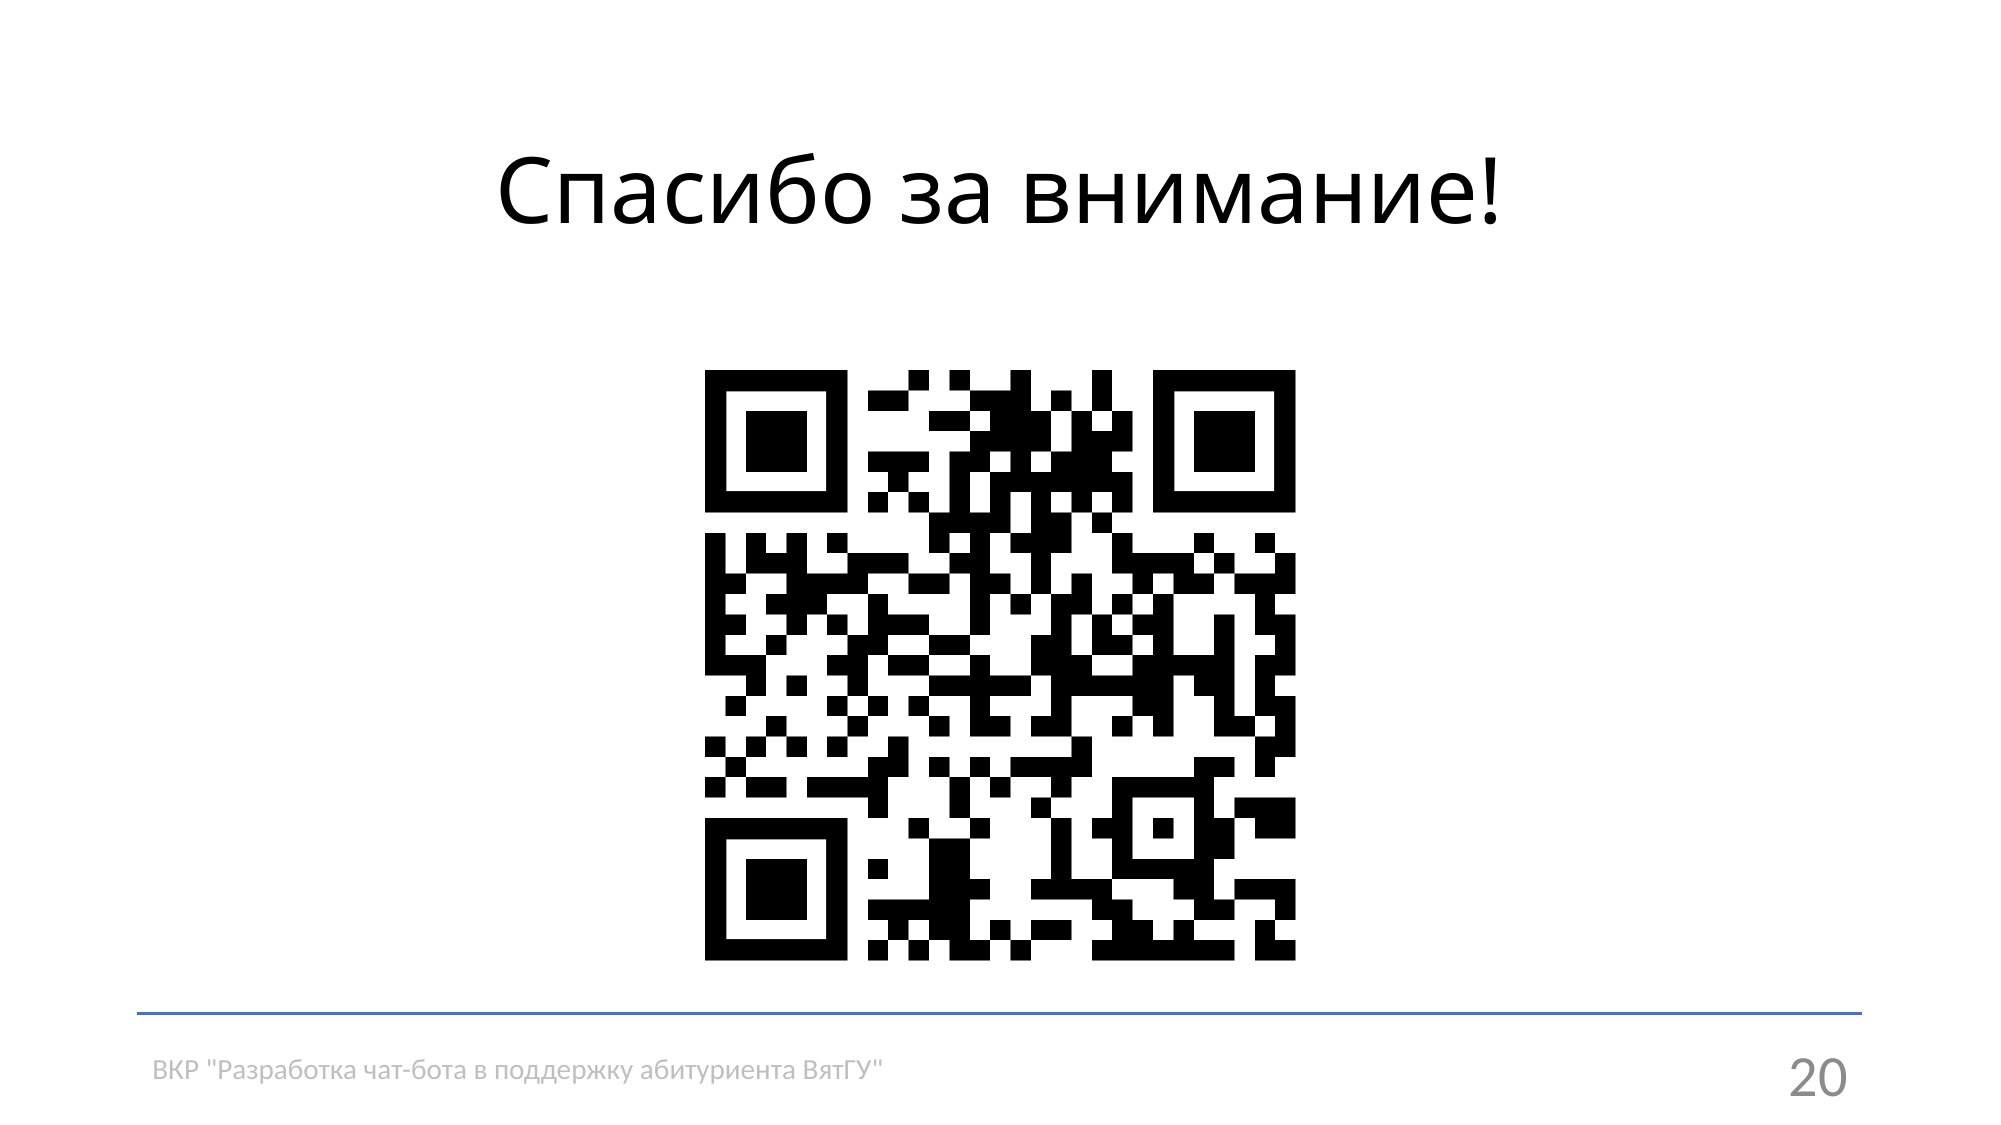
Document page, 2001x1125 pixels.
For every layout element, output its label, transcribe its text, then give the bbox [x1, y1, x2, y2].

slide_number 24 [1412, 1042, 1863, 1103]
picture [664, 329, 1336, 1002]
footer ВКР "Разработка чат-бота в поддержку абитуриента ВятГУ" [137, 1042, 1124, 1103]
title Спасибо за внимание! [137, 136, 1863, 355]
